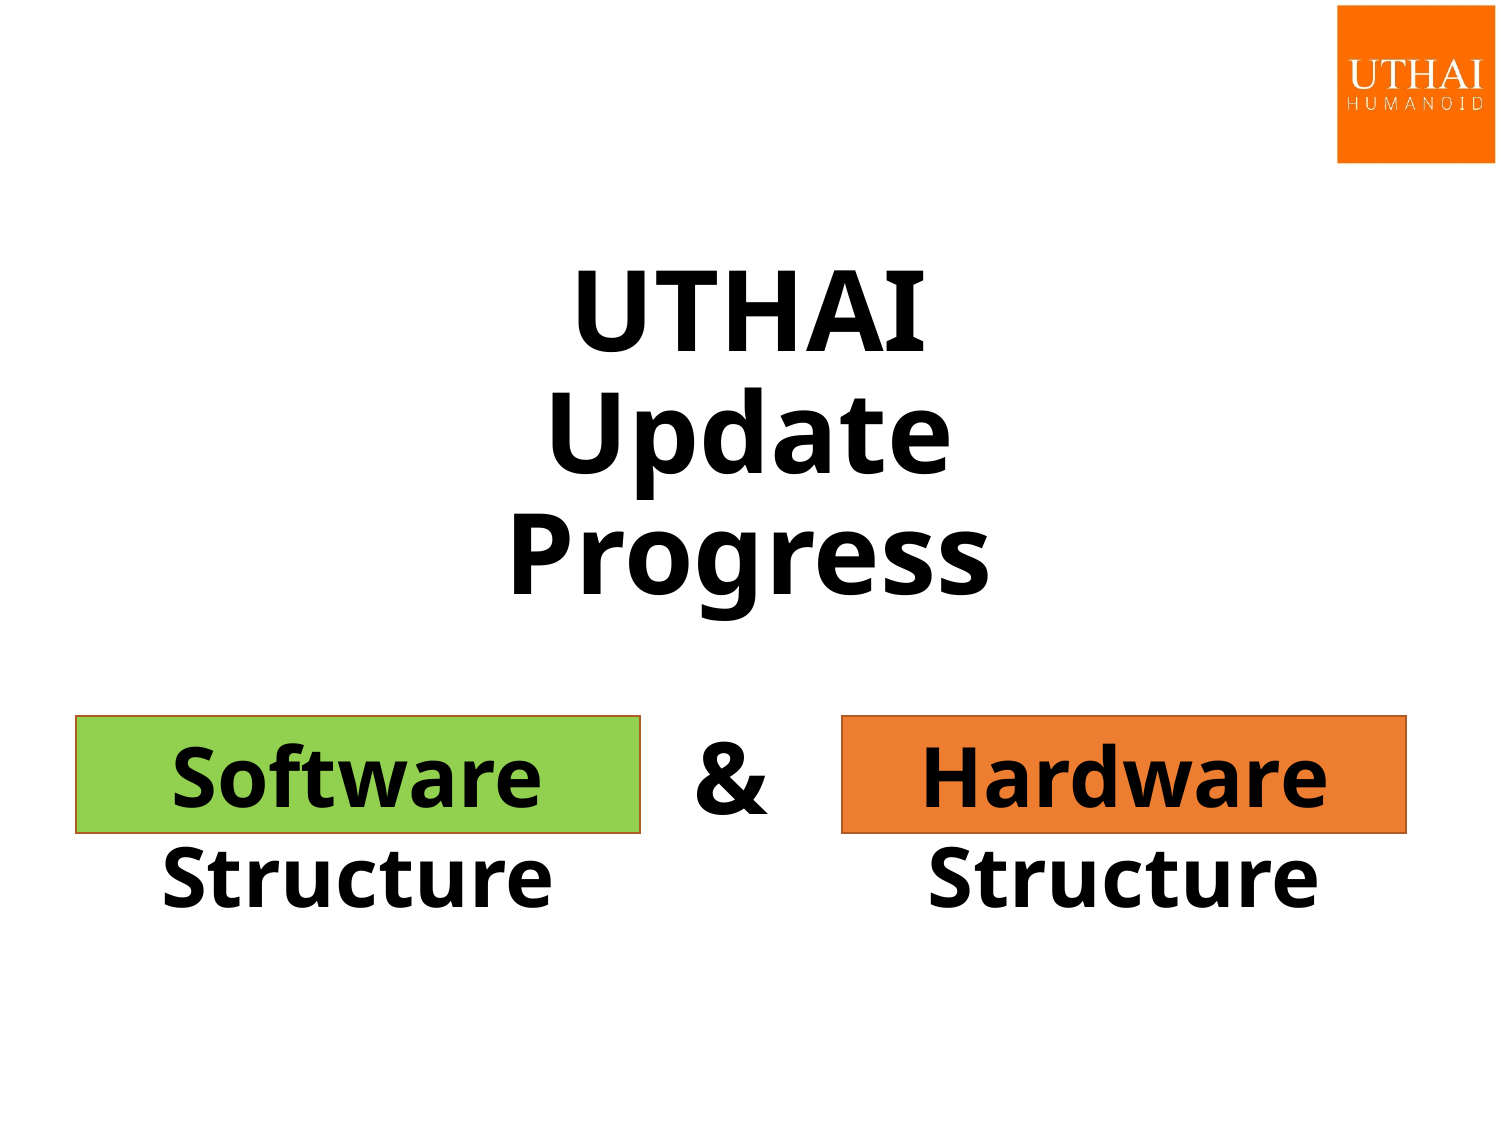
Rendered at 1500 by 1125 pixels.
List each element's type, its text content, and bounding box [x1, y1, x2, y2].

text_box & [675, 706, 787, 842]
picture [1331, 0, 1500, 169]
text_box Hardware Structure [748, 716, 1500, 932]
title UTHAI Update Progress [289, 246, 1208, 628]
text_box Software Structure [0, 716, 734, 932]
